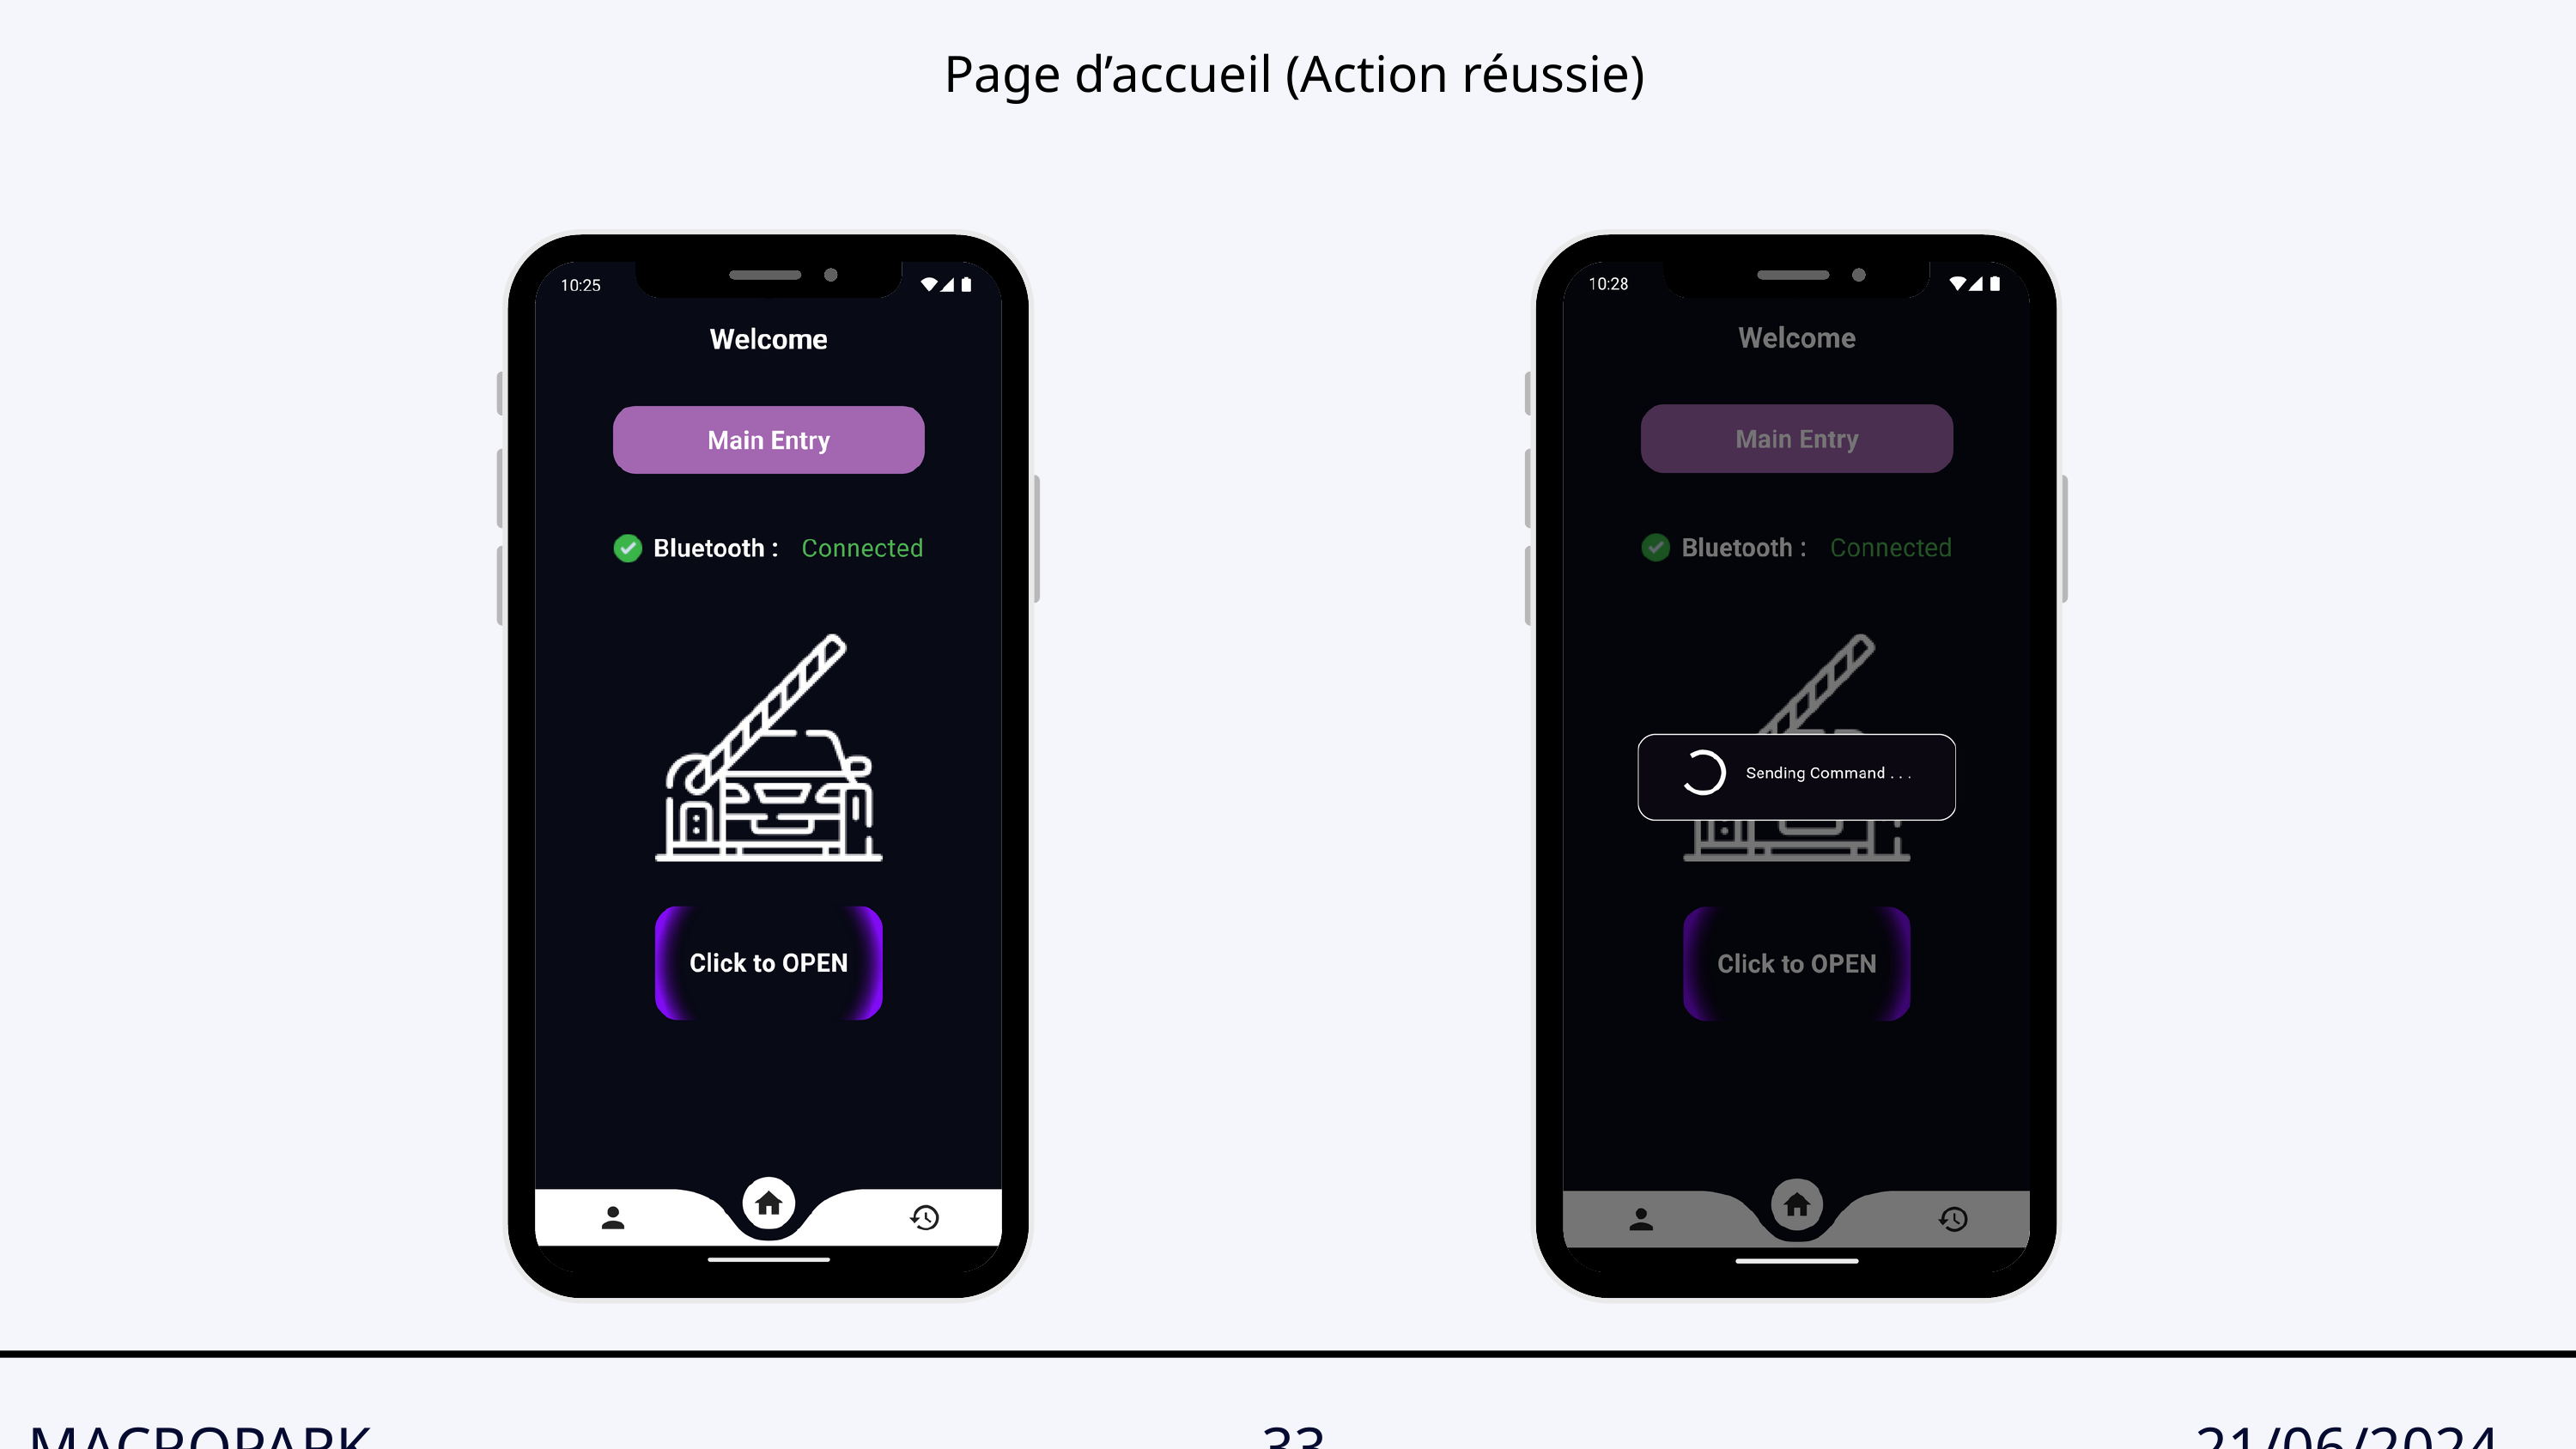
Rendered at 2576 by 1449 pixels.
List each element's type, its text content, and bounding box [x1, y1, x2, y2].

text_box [0, 1351, 2576, 1449]
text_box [496, 228, 1041, 1304]
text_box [1524, 228, 2069, 1304]
text_box Page d’accueil (Action réussie) [900, 42, 1676, 103]
